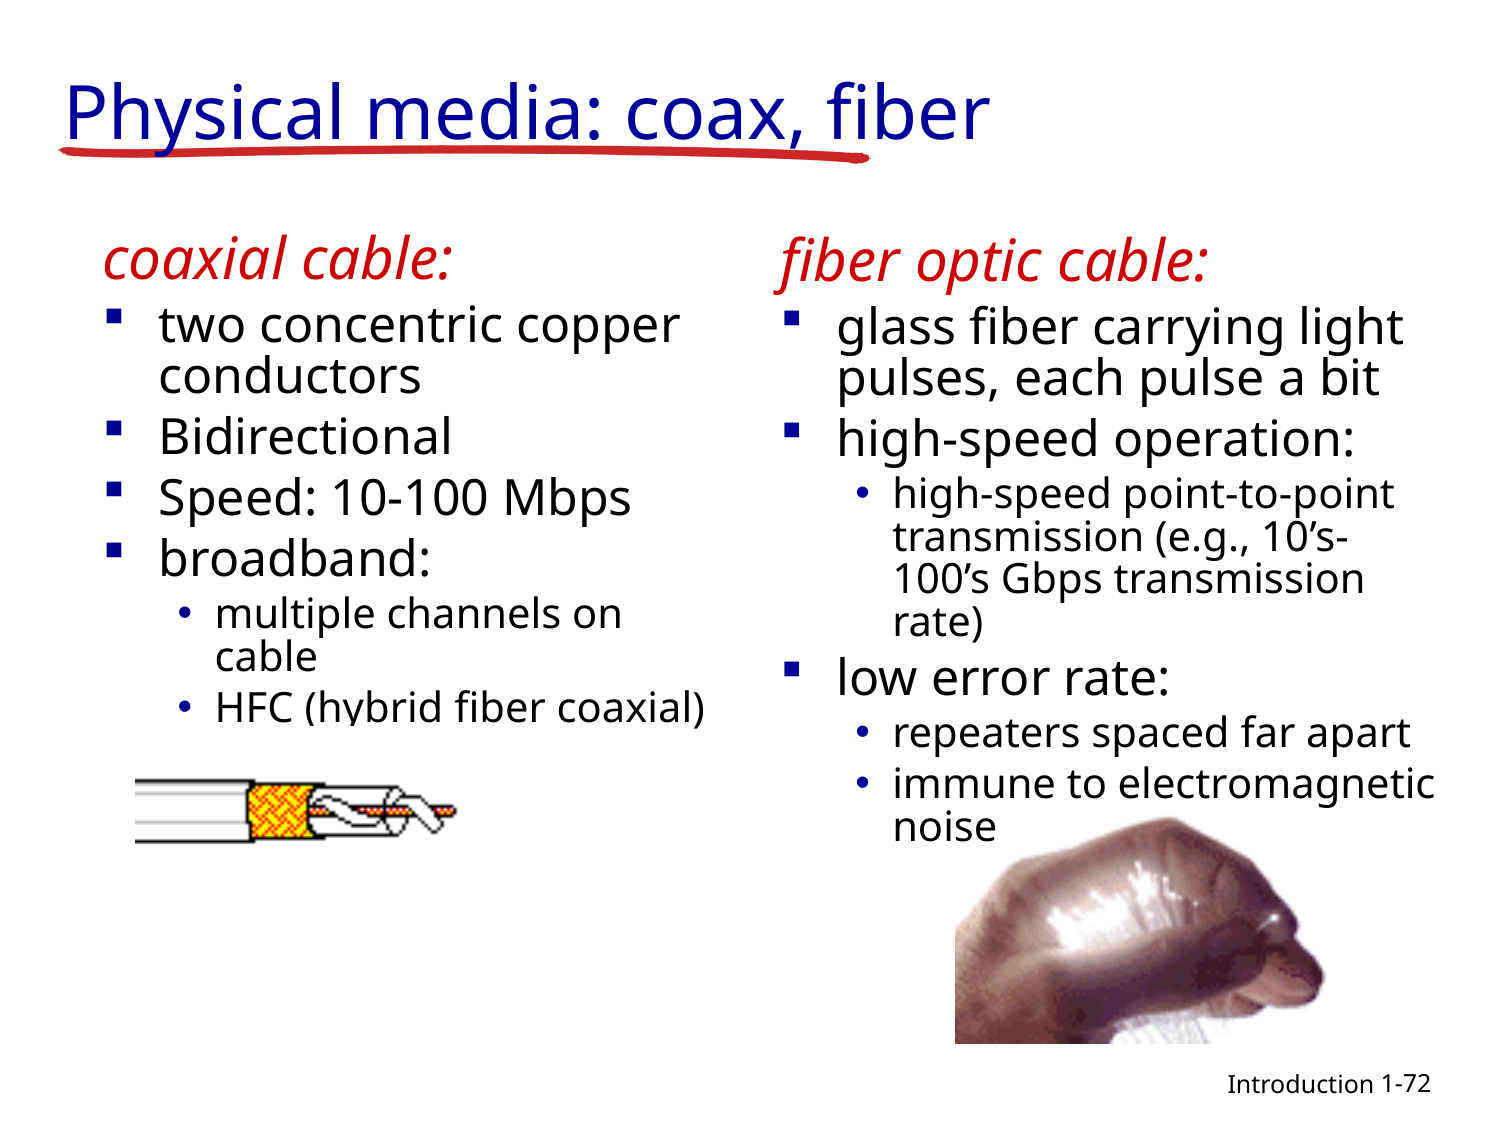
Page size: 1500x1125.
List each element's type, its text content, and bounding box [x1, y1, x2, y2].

footer Introduction [914, 1060, 1391, 1109]
list coaxial cable: two concentric copper conductors Bidirectional Speed: 10-100 Mbps broadband: multiple channels on cable HFC (hybrid fiber coaxial) [87, 224, 738, 935]
picture [135, 725, 547, 905]
slide_number 1-72 [1365, 1059, 1477, 1106]
picture [54, 140, 881, 170]
title Physical media: coax, fiber [48, 37, 1424, 182]
picture [954, 803, 1345, 1044]
text_box fiber optic cable: glass fiber carrying light pulses, each pulse a bit high-speed operation: high-speed point-to-point transmission (e.g., 10’s-100’s Gbps transmission rate) low error rate: repeaters spaced far apart immune to electromagnetic noise [765, 216, 1460, 781]
